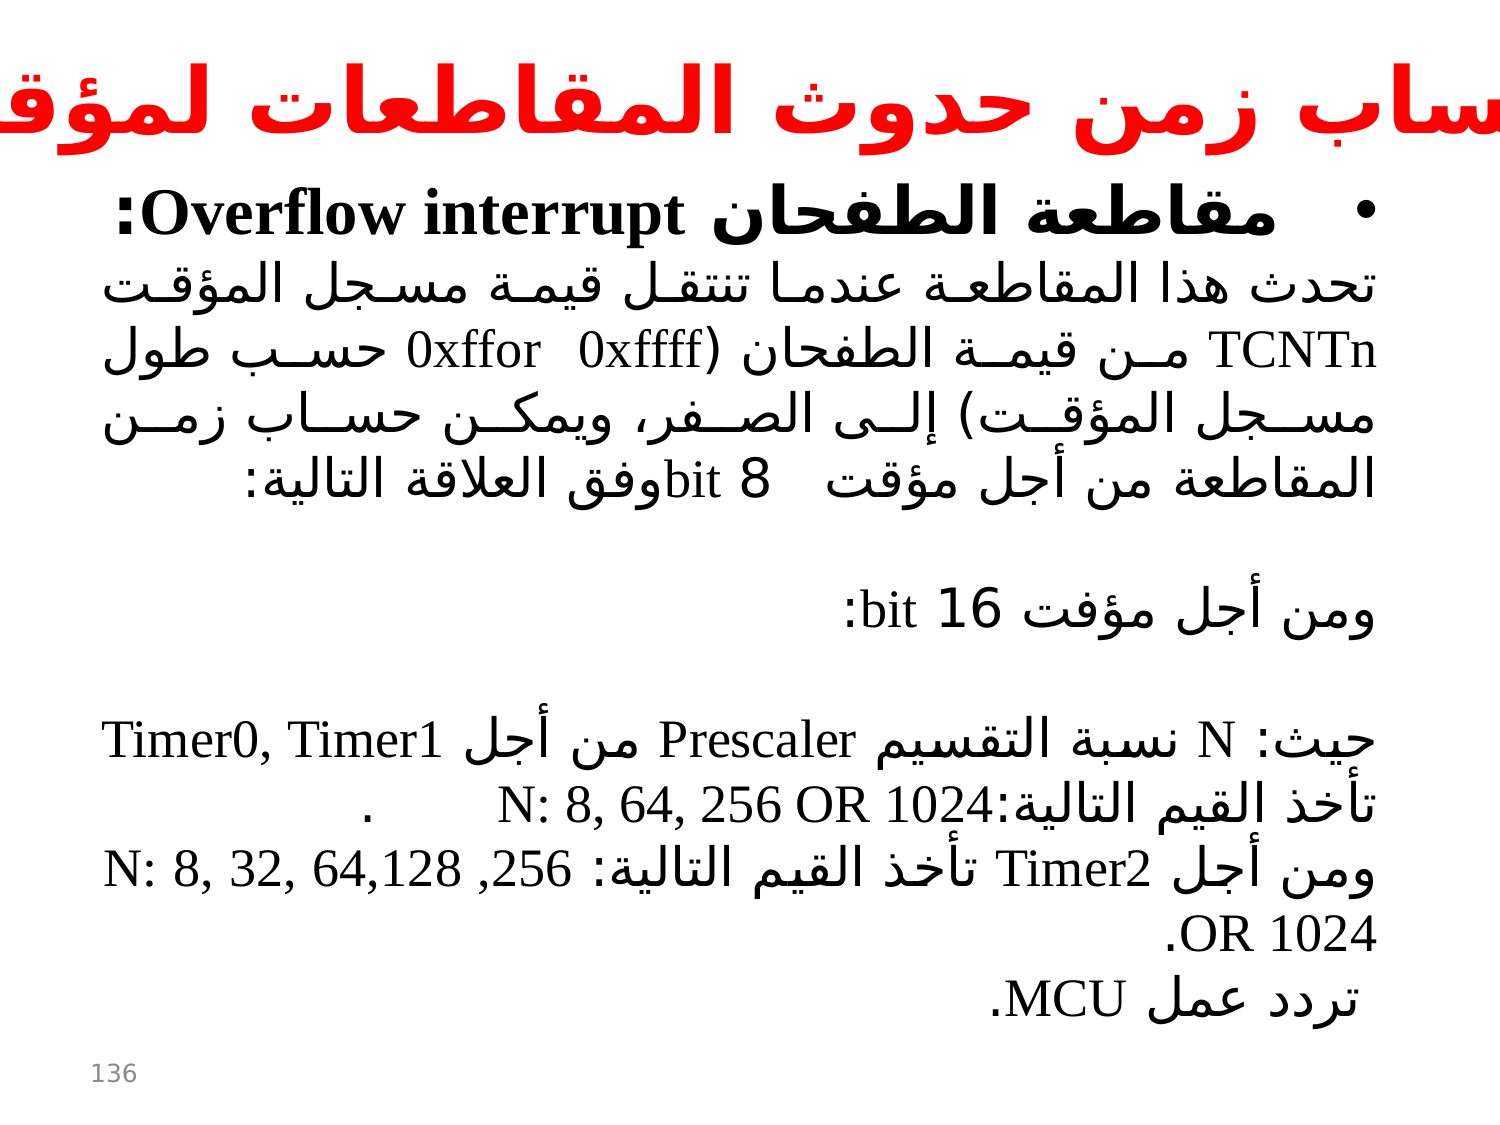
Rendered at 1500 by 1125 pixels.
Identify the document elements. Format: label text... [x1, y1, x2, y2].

slide_number 136 [75, 1042, 425, 1103]
text_box حساب زمن حدوث المقاطعات لمؤقت [0, 34, 1500, 160]
